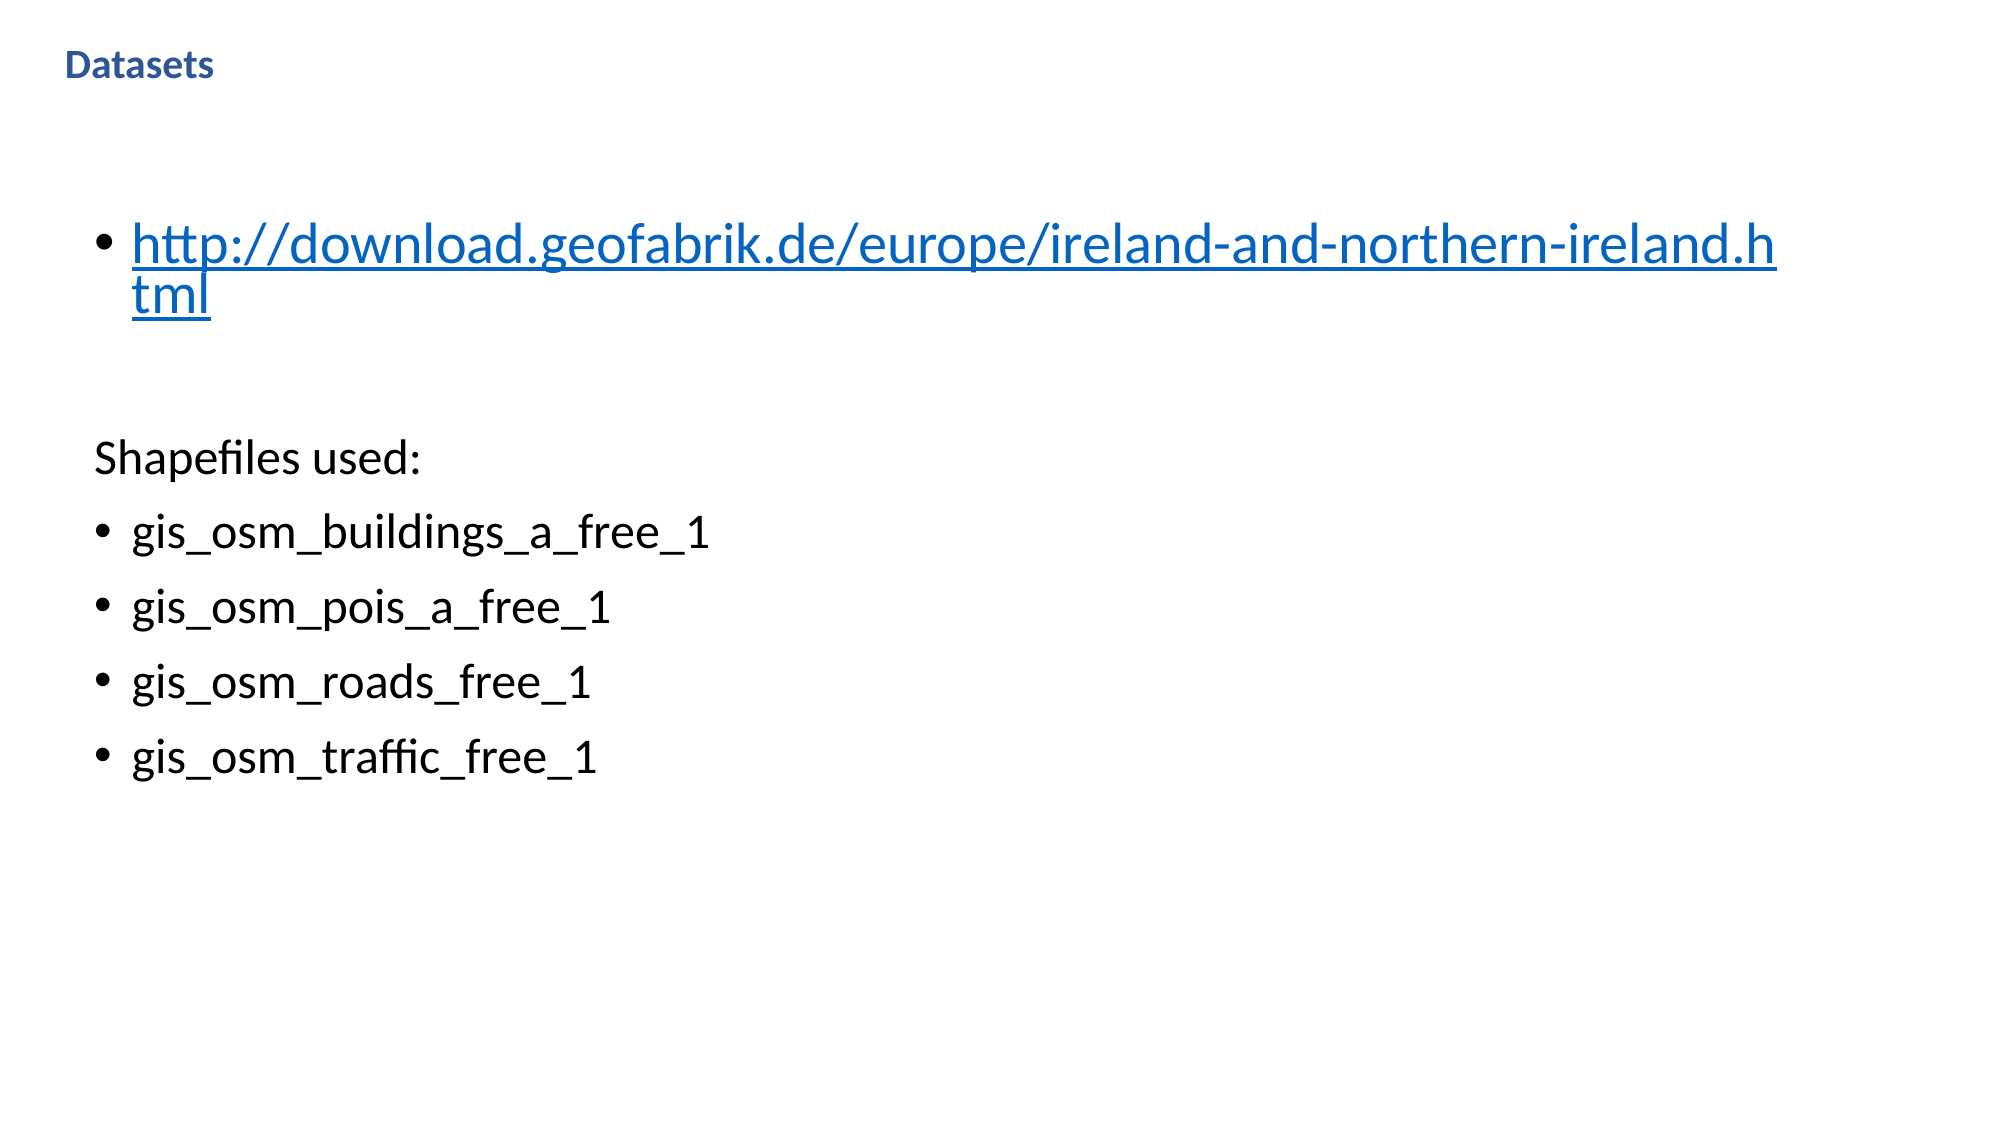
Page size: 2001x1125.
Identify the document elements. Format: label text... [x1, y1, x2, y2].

text_box Datasets [50, 29, 1034, 95]
list http://download.geofabrik.de/europe/ireland-and-northern-ireland.html Shapefiles used: gis_osm_buildings_a_free_1 gis_osm_pois_a_free_1 gis_osm_roads_free_1 gis_osm_traffic_free_1 [79, 205, 1805, 920]
